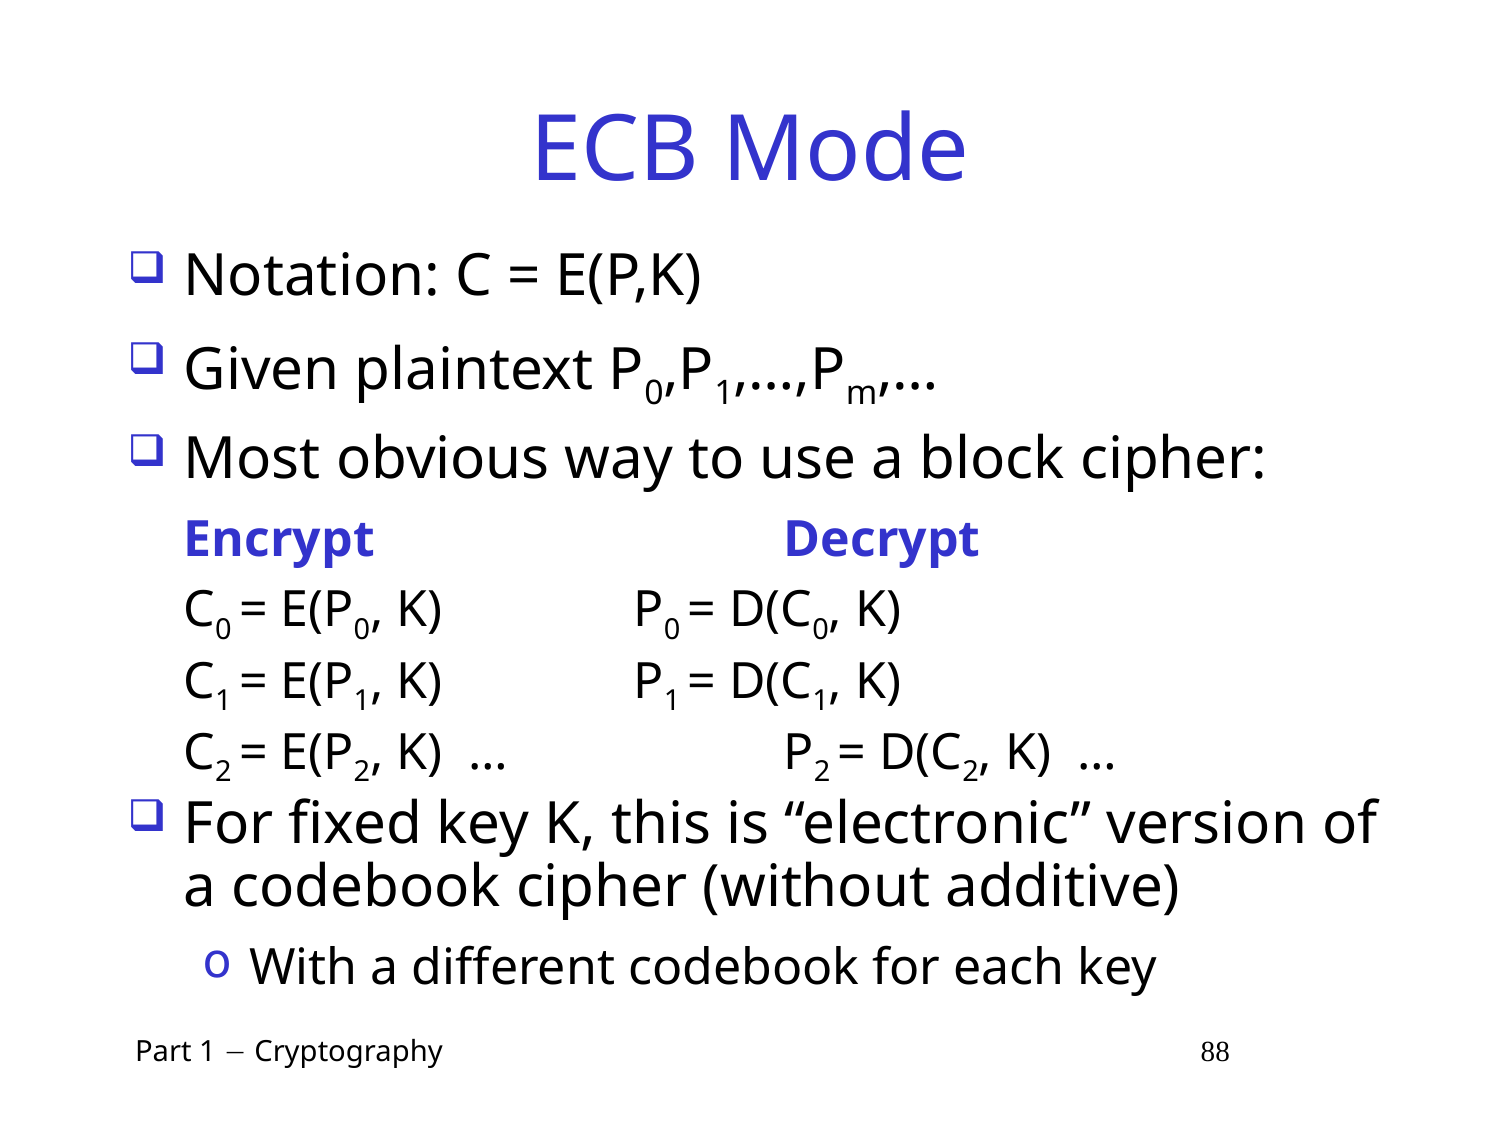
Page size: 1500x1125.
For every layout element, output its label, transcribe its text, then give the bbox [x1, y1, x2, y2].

list Notation: C = E(P,K) Given plaintext P0,P1,…,Pm,… Most obvious way to use a block cipher: Encrypt Decrypt C0 = E(P0, K) P0 = D(C0, K) C1 = E(P1, K) P1 = D(C1, K) C2 = E(P2, K) … P2 = D(C2, K) … For fixed key K, this is “electronic” version of a codebook cipher (without additive) With a different codebook for each key [112, 237, 1401, 1013]
title ECB Mode [112, 62, 1388, 226]
footer Part 1  Cryptography 88 [112, 1024, 1401, 1101]
